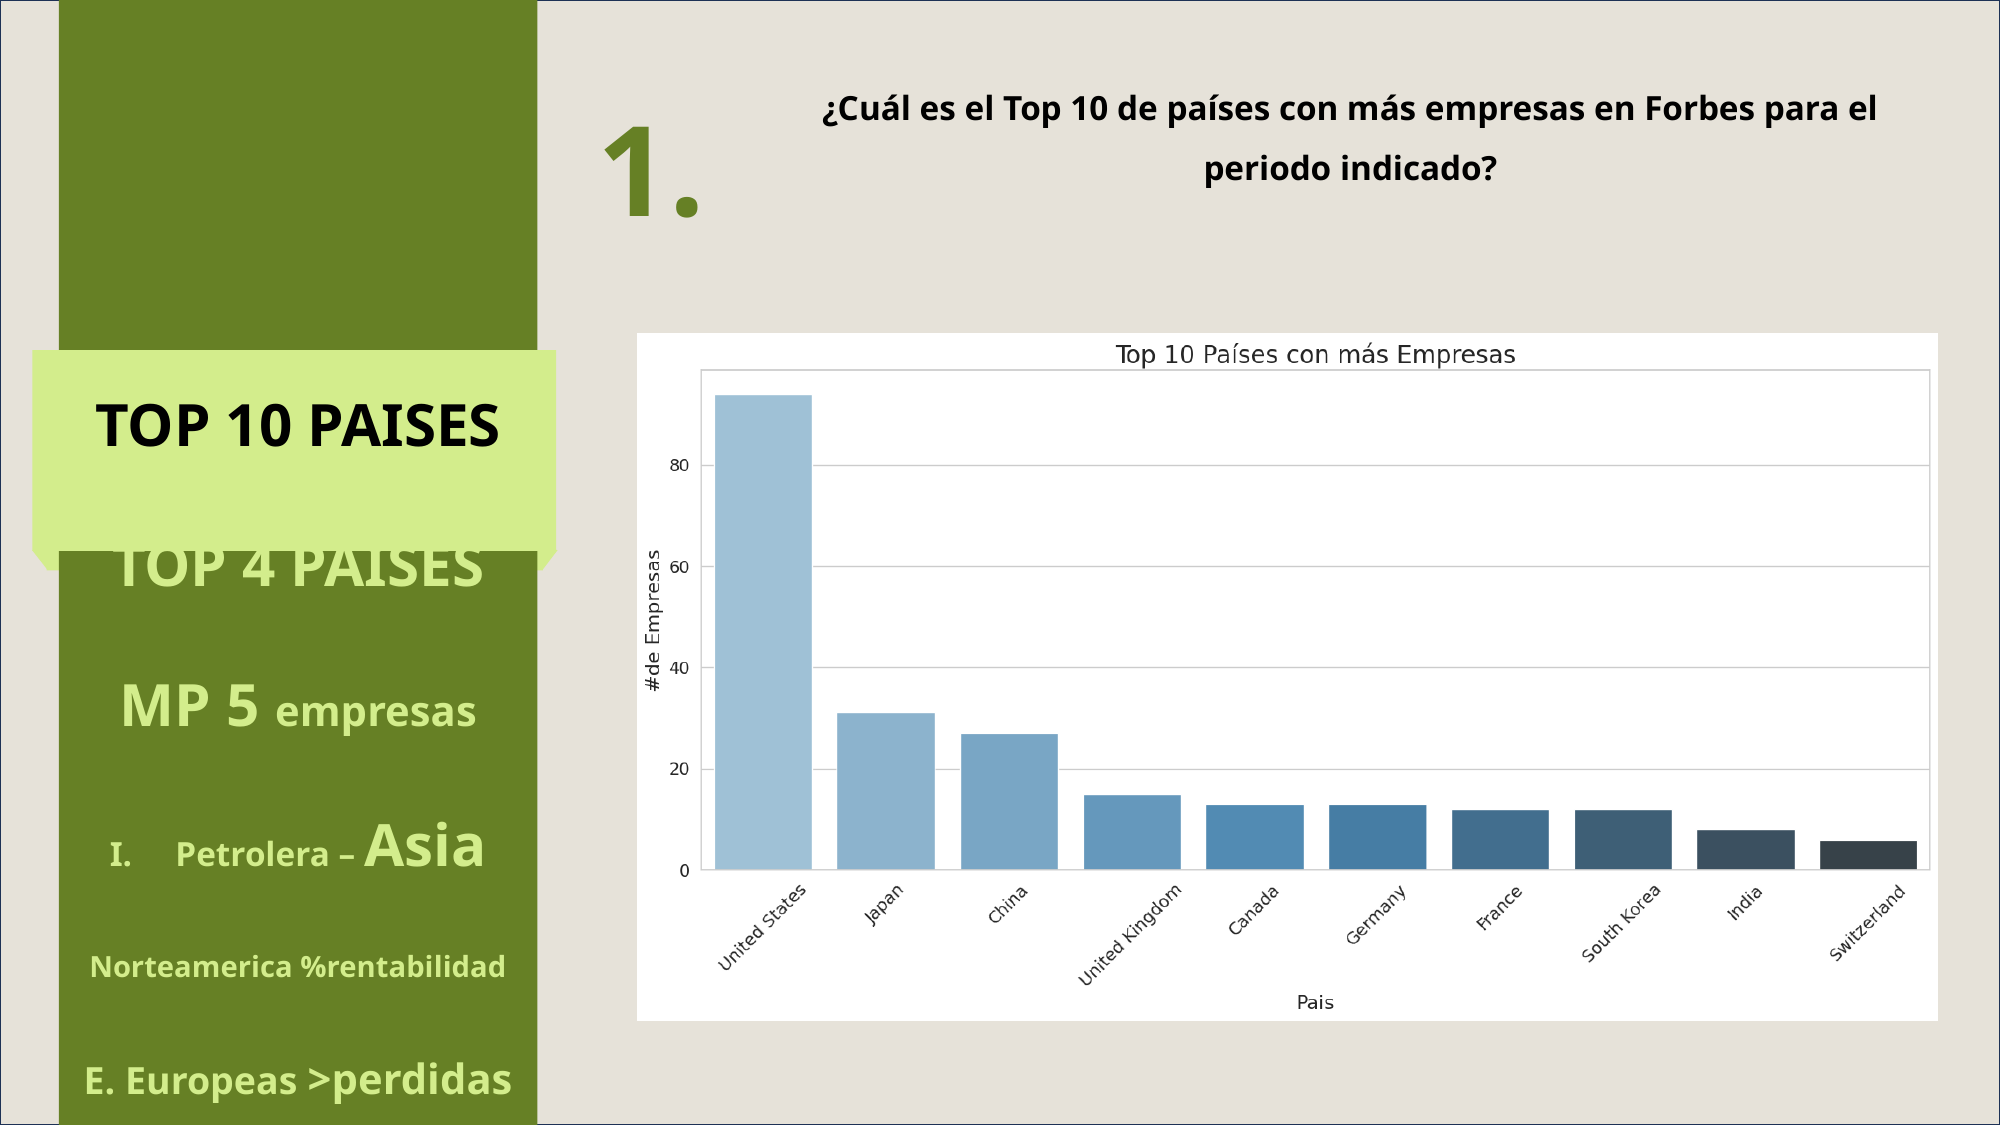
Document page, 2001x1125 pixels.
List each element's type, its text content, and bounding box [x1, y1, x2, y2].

text_box [31, 349, 542, 552]
text_box TOP 10 PAISES TOP 4 PAISES MP 5 empresas Petrolera – Asia Norteamerica %rentabilidad E. Europeas >perdidas Bancos ≤ U$30.000M Compra y venta acciones [58, 571, 538, 1125]
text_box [37, 369, 542, 571]
text_box [538, 0, 2000, 1125]
text_box [0, 0, 58, 1125]
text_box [542, 0, 1942, 1021]
text_box [58, 0, 538, 349]
